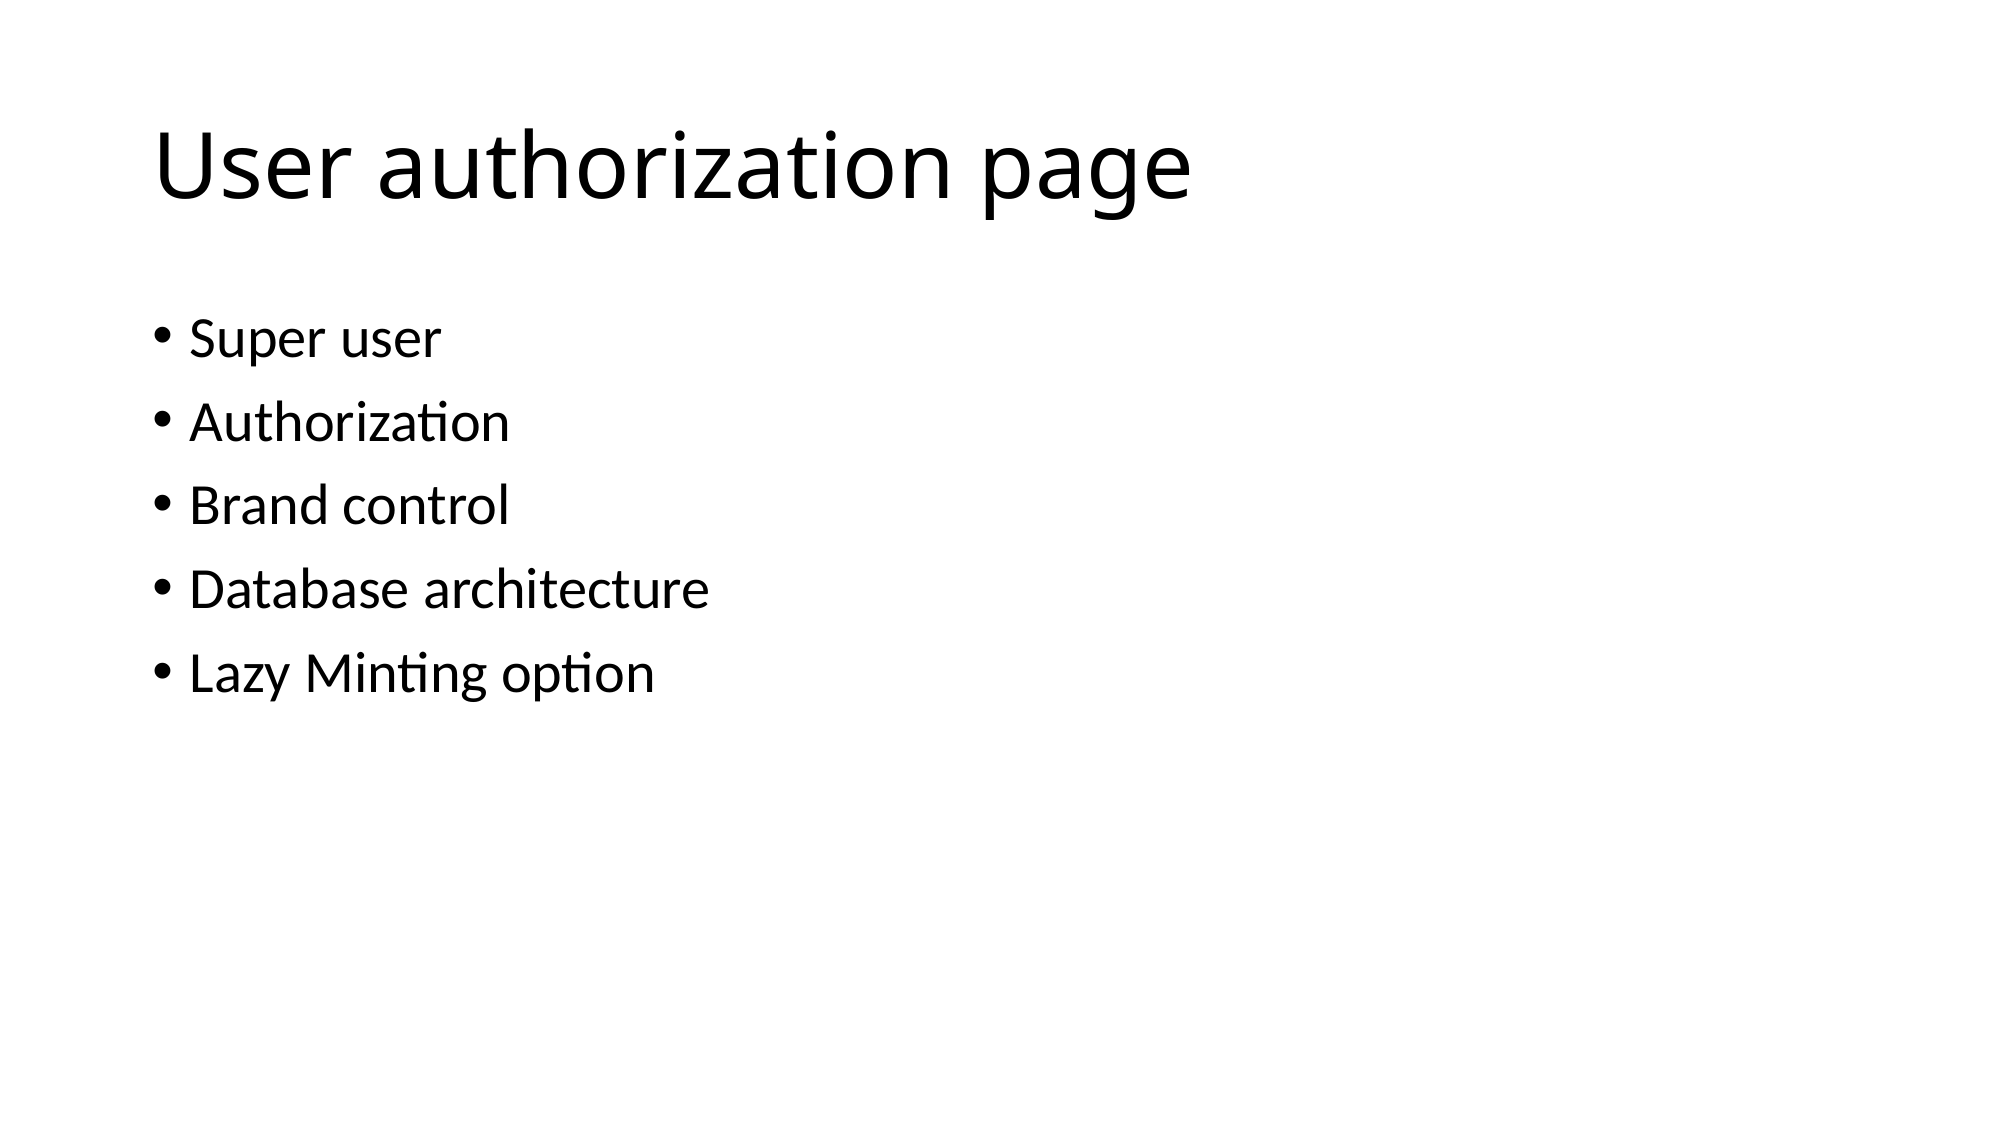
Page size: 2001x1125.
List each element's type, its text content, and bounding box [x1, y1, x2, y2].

list Super user Authorization Brand control Database architecture Lazy Minting option [137, 299, 1863, 1014]
title User authorization page [137, 59, 1863, 278]
